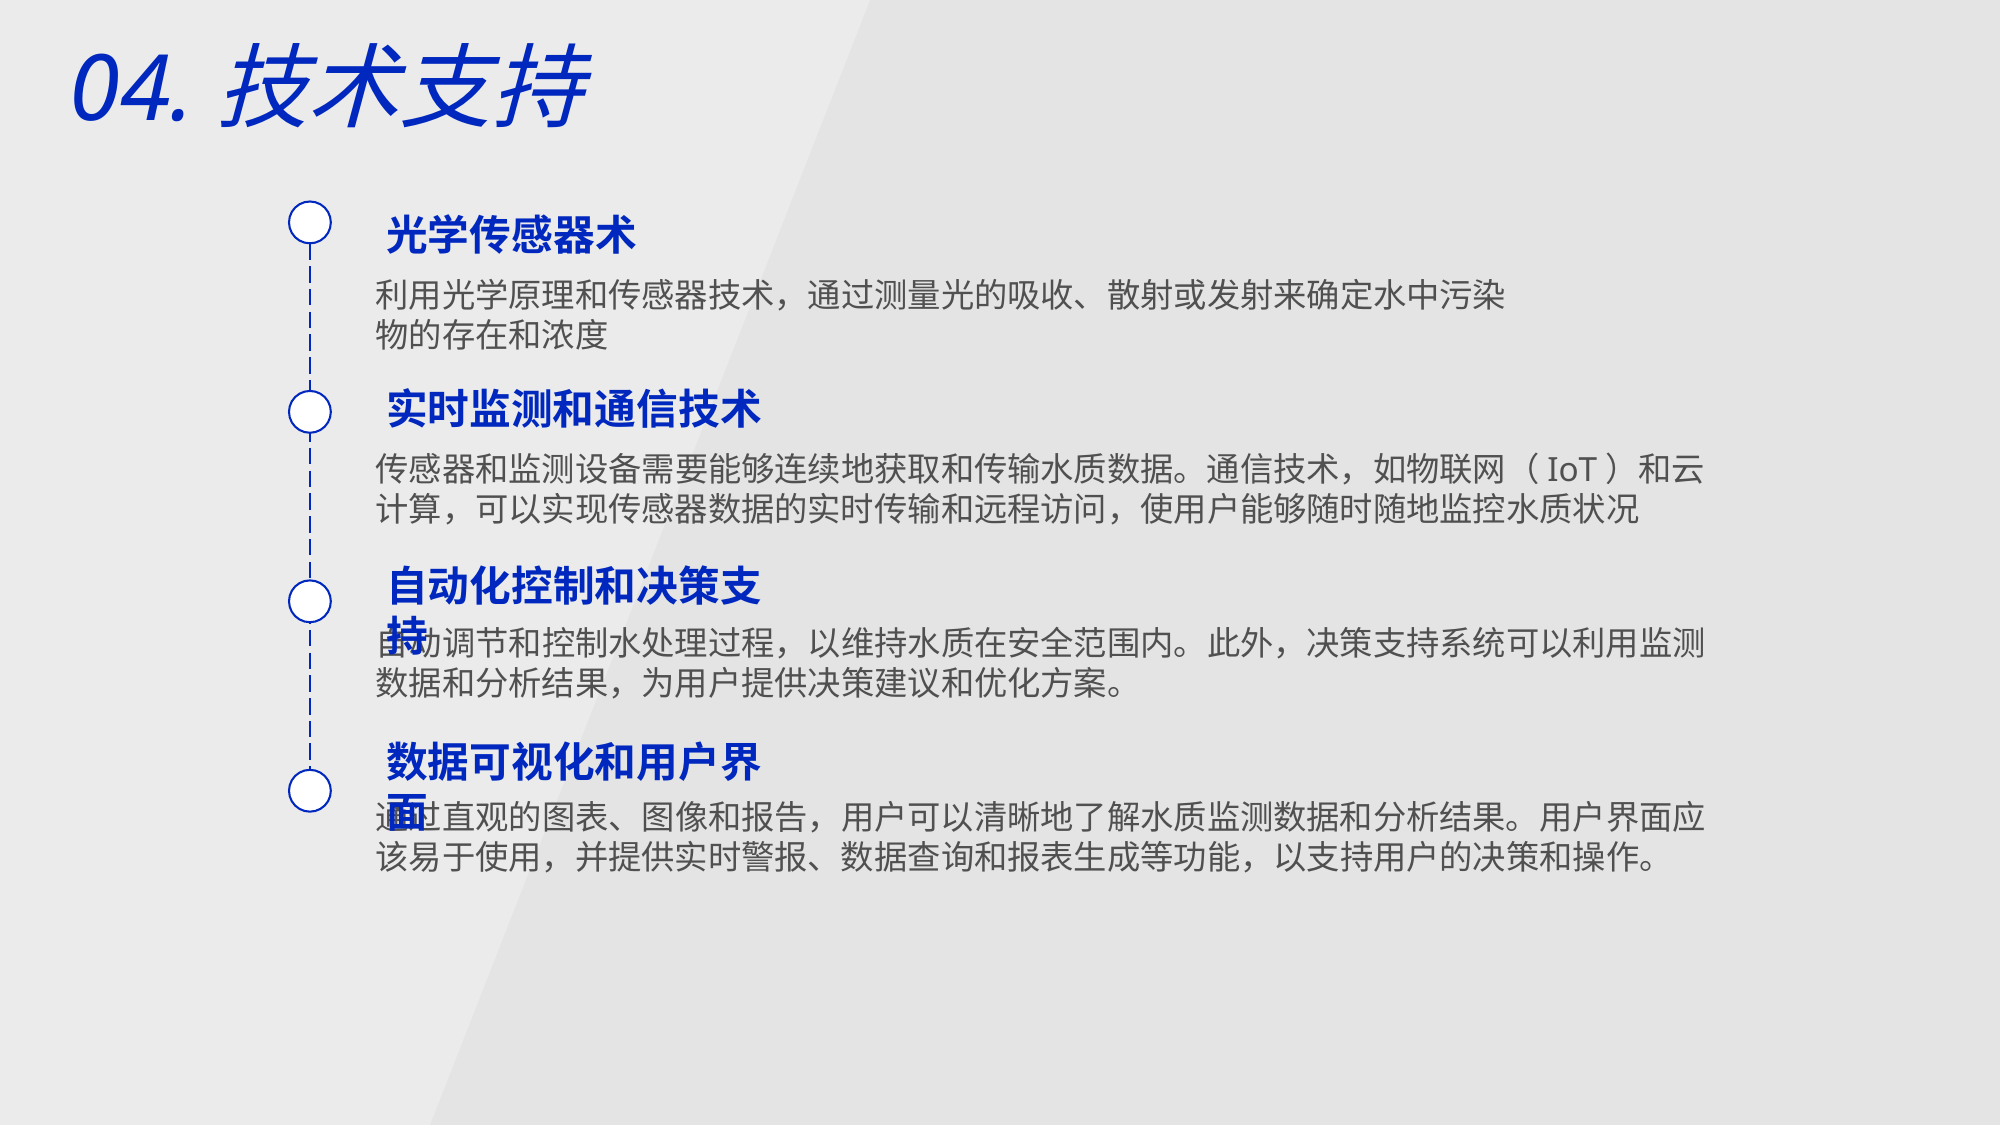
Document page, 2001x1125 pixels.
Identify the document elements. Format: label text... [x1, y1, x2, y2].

text_box [287, 579, 309, 624]
text_box [287, 768, 332, 813]
text_box 数据可视化和用户界面 [371, 728, 819, 844]
text_box 通过直观的图表、图像和报告，用户可以清晰地了解水质监测数据和分析结果。用户界面应该易于使用，并提供实时警报、数据查询和报表生成等功能，以支持用户的决策和操作。 [361, 788, 1721, 884]
text_box 04.技术支持 [0, 21, 827, 146]
text_box 传感器和监测设备需要能够连续地获取和传输水质数据。通信技术，如物联网（IoT）和云计算，可以实现传感器数据的实时传输和远程访问，使用户能够随时随地监控水质状况 [361, 441, 1721, 536]
text_box [287, 390, 309, 434]
text_box 利用光学原理和传感器技术，通过测量光的吸收、散射或发射来确定水中污染物的存在和浓度 [361, 267, 1525, 362]
text_box 实时监测和通信技术 [371, 375, 790, 441]
text_box [311, 390, 332, 434]
text_box 光学传感器术 [371, 201, 687, 267]
text_box 自动化控制和决策支持 [371, 552, 819, 668]
text_box 自动调节和控制水处理过程，以维持水质在安全范围内。此外，决策支持系统可以利用监测数据和分析结果，为用户提供决策建议和优化方案。 [361, 614, 1721, 710]
text_box [287, 200, 332, 245]
text_box [311, 579, 332, 624]
